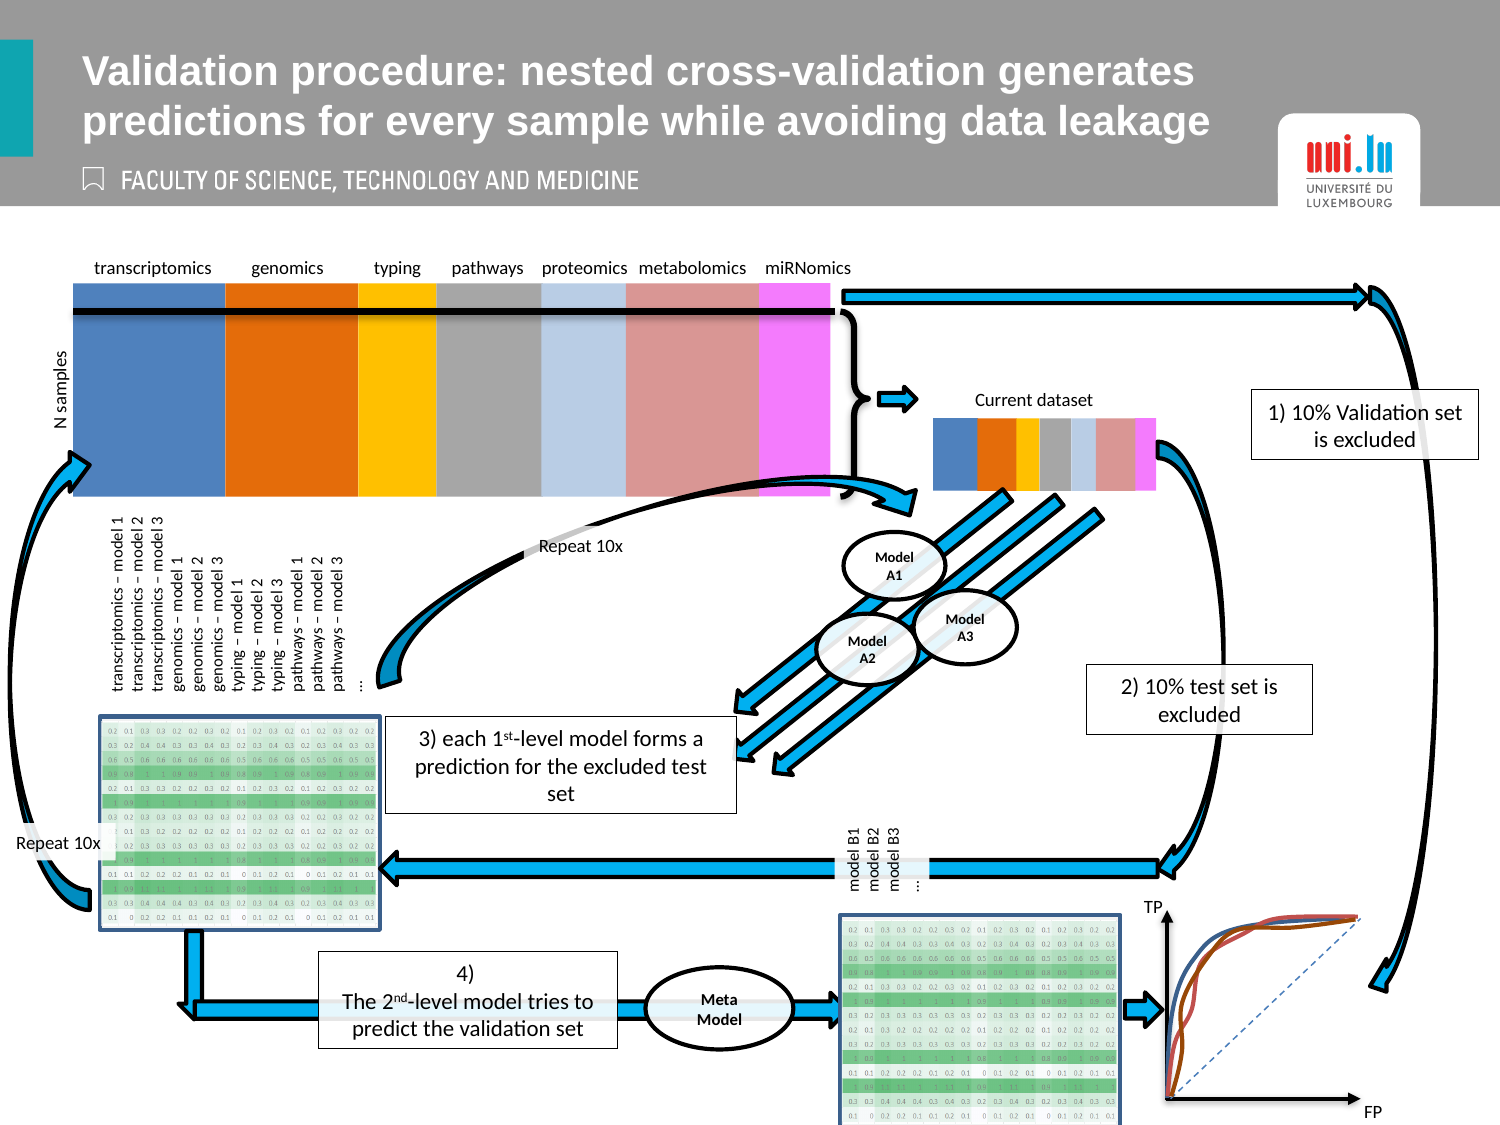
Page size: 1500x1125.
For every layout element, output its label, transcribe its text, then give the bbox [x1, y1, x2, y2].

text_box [0, 248, 1479, 1125]
title Validation procedure: nested cross-validation generates predictions for every sample while avoiding data leakage [81, 43, 1264, 207]
